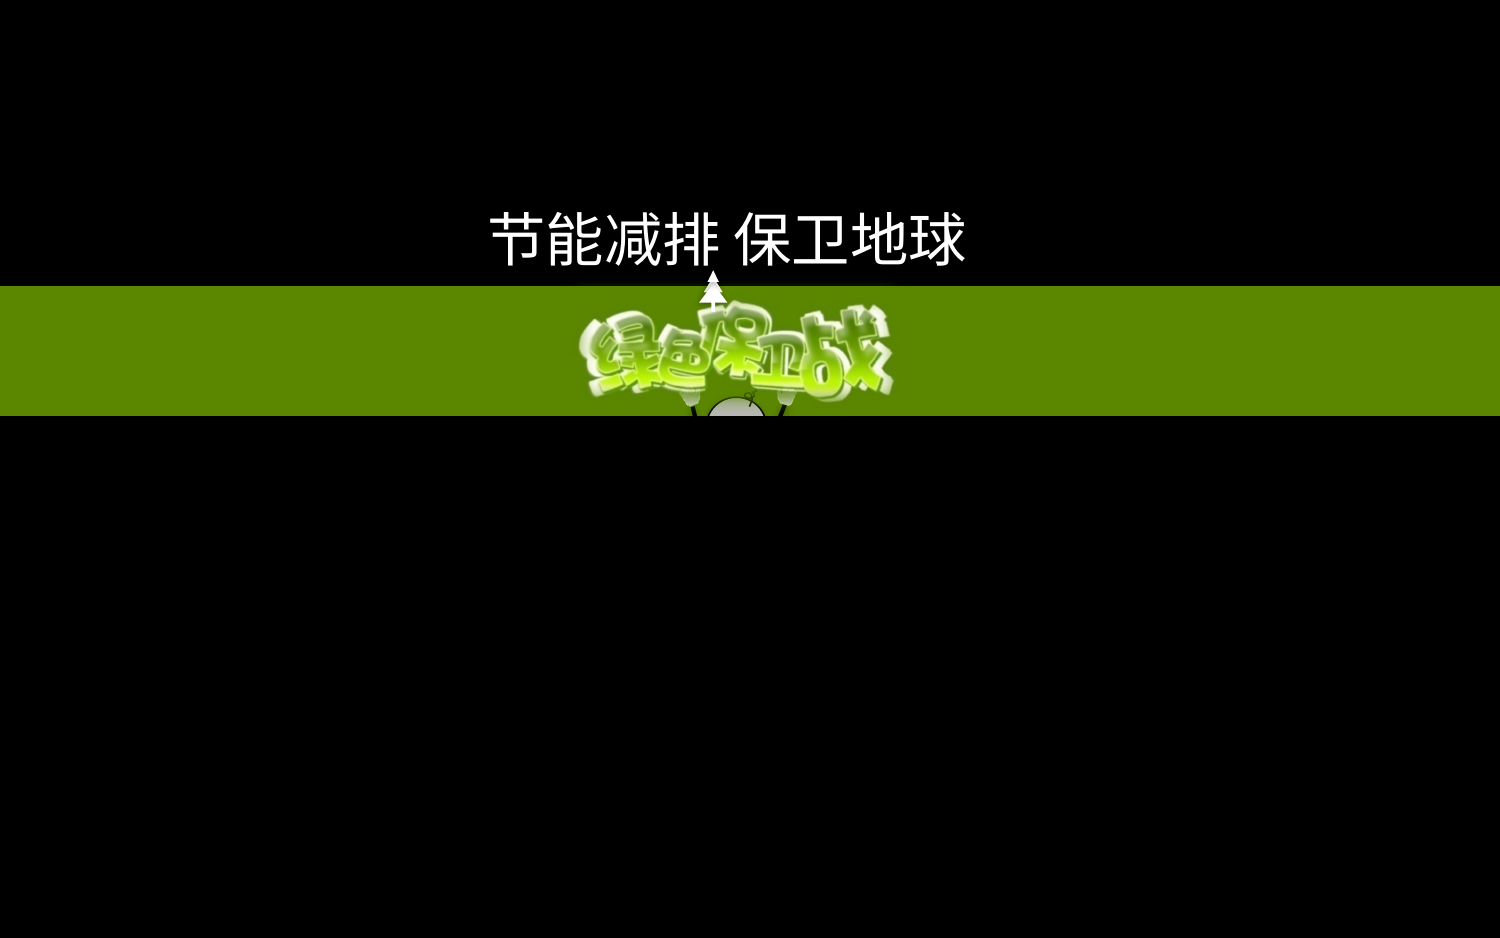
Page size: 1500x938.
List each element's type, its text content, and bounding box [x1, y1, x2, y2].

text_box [556, 270, 915, 539]
text_box [0, 286, 551, 416]
text_box [0, 416, 1500, 938]
text_box [919, 286, 1500, 416]
text_box 节能减排 保卫地球 [472, 195, 982, 281]
text_box [0, 0, 1500, 286]
